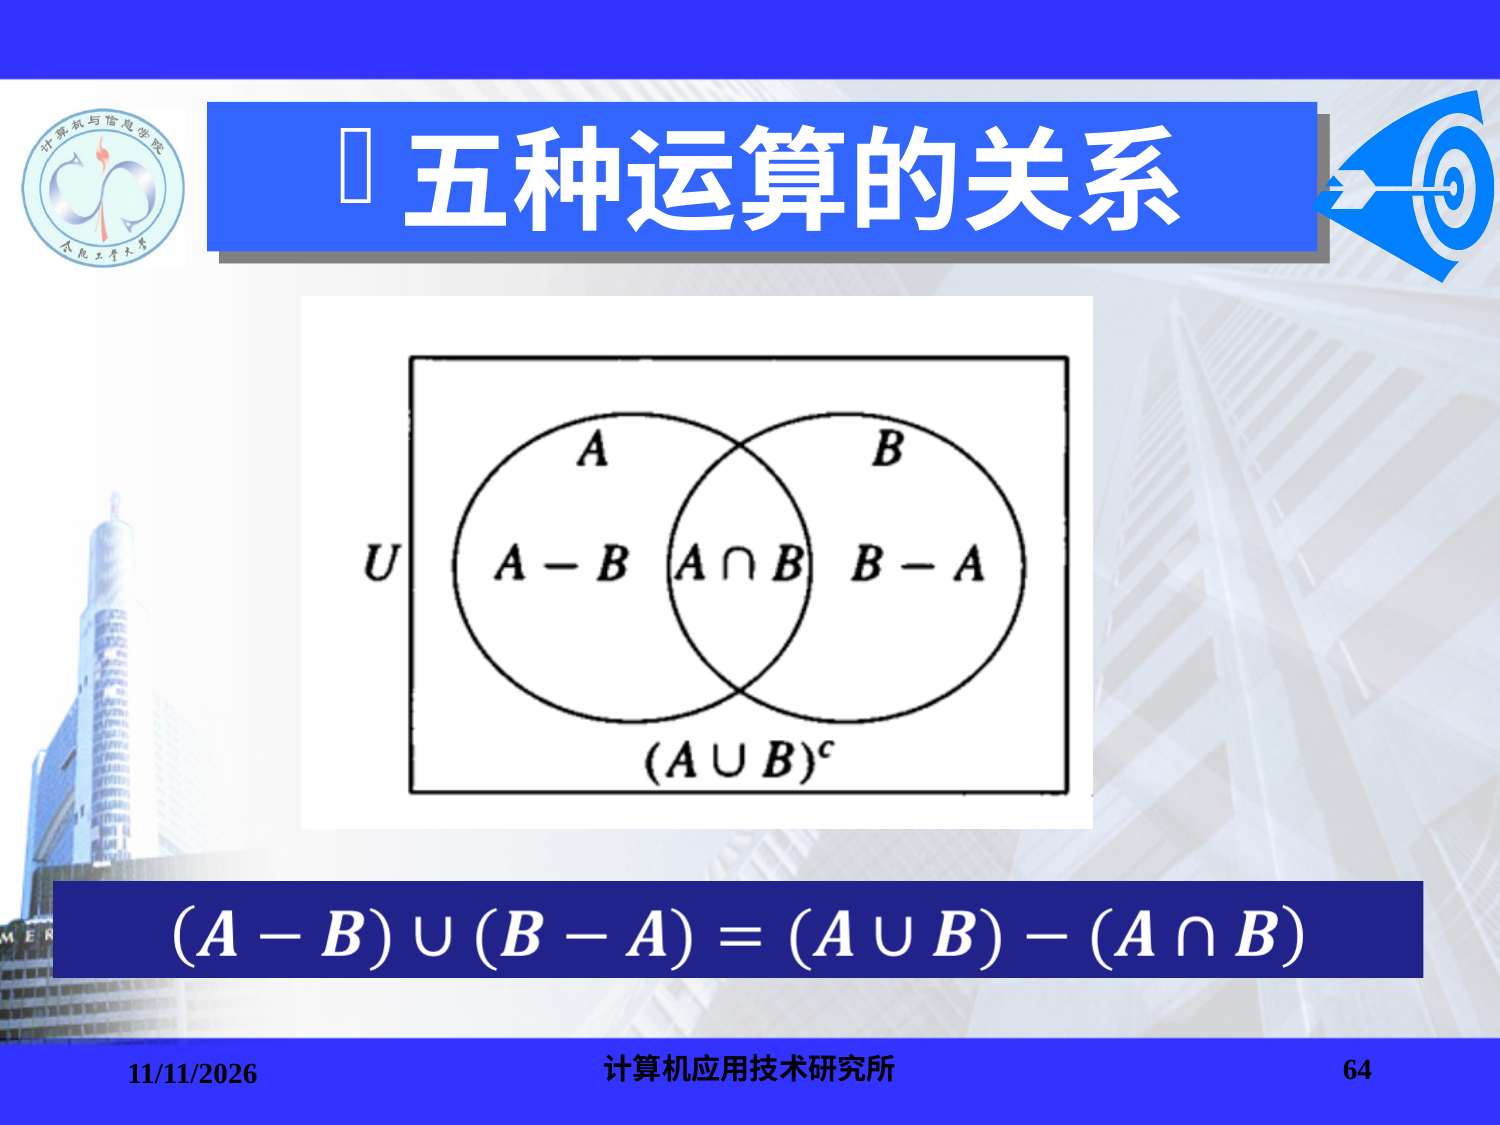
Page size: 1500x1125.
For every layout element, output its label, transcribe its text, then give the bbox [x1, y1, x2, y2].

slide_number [112, 1046, 425, 1122]
footer 计算机应用技术研究所 [512, 1042, 988, 1118]
text_box 五种运算的关系 [207, 101, 1311, 252]
picture [0, 0, 1500, 1125]
slide_number 64 [1074, 1042, 1388, 1118]
text_box [53, 881, 1424, 978]
